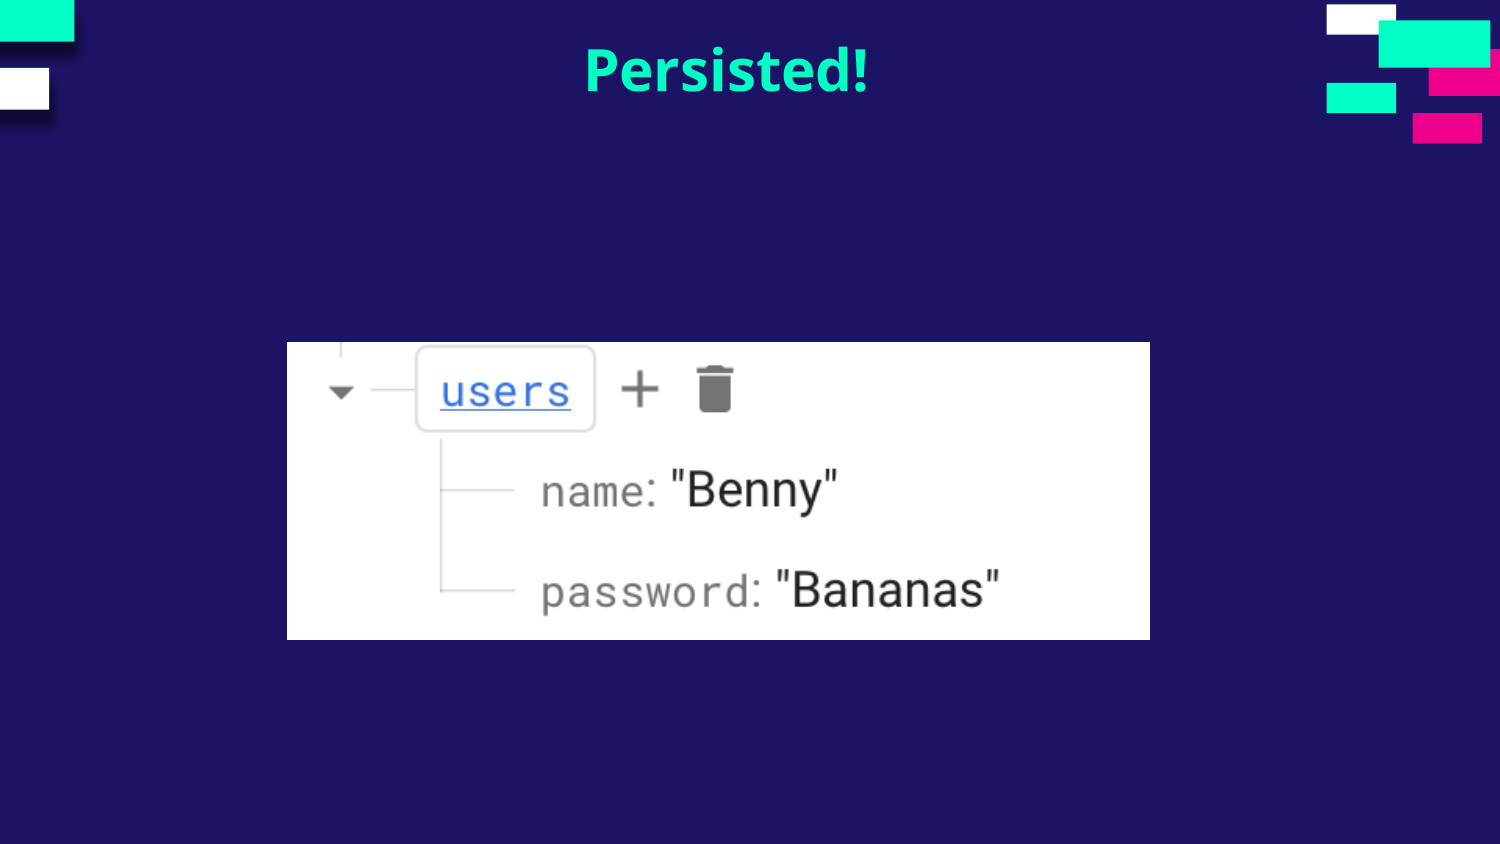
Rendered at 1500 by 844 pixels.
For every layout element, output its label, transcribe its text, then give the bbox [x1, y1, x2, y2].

text_box [0, 67, 50, 110]
text_box [1326, 4, 1397, 35]
text_box [1428, 48, 1500, 96]
title Persisted! [443, 17, 1010, 128]
text_box [0, 0, 75, 42]
text_box [1326, 82, 1397, 114]
text_box [1378, 20, 1491, 68]
text_box [1412, 113, 1483, 144]
picture [287, 342, 1151, 640]
